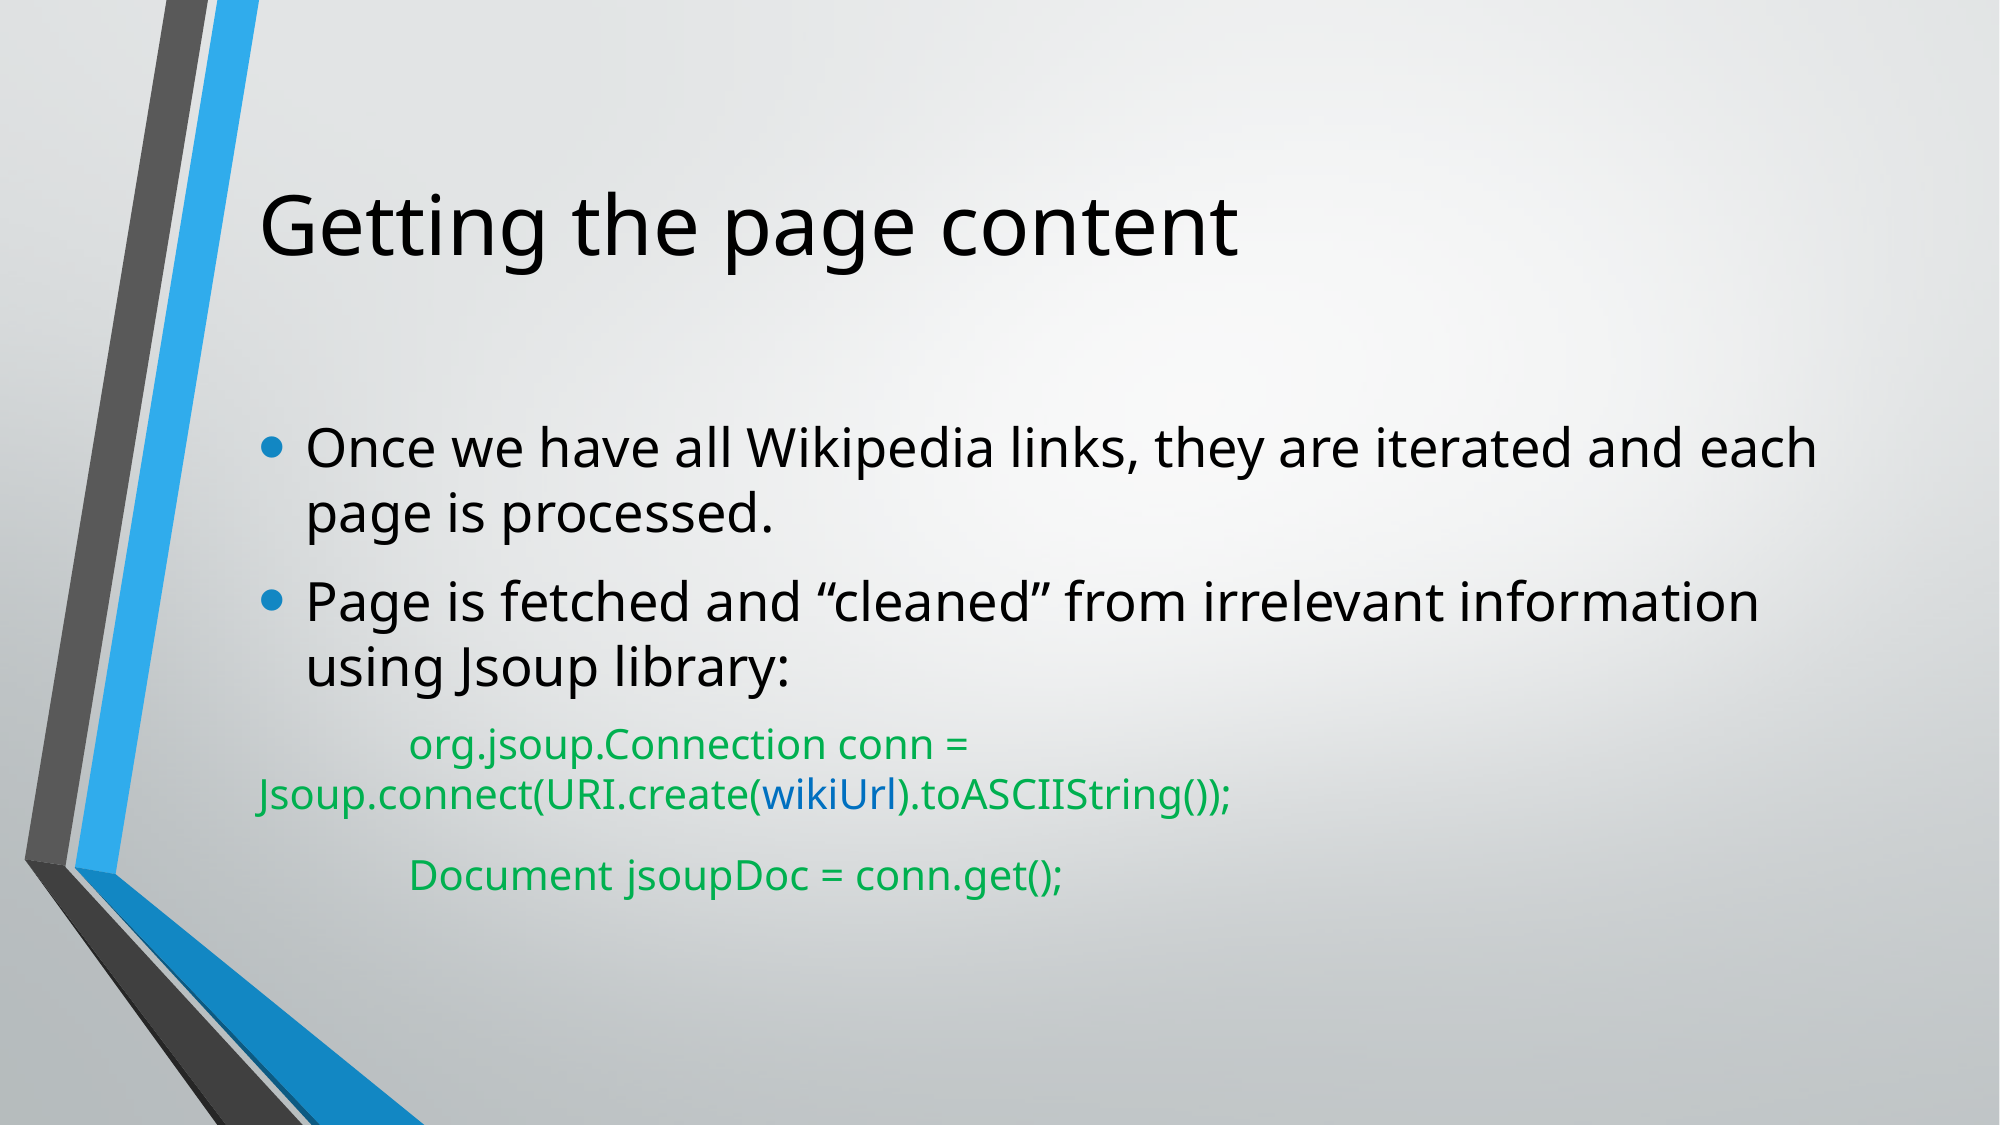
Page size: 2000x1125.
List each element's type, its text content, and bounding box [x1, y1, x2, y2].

title Getting the page content [243, 78, 1887, 338]
list Once we have all Wikipedia links, they are iterated and each page is processed. Page is fetched and “cleaned” from irrelevant information using Jsoup library: org.jsoup.Connection conn = Jsoup.connect(URI.create(wikiUrl).toASCIIString()); Document jsoupDoc = conn.get(); [243, 338, 1887, 1047]
